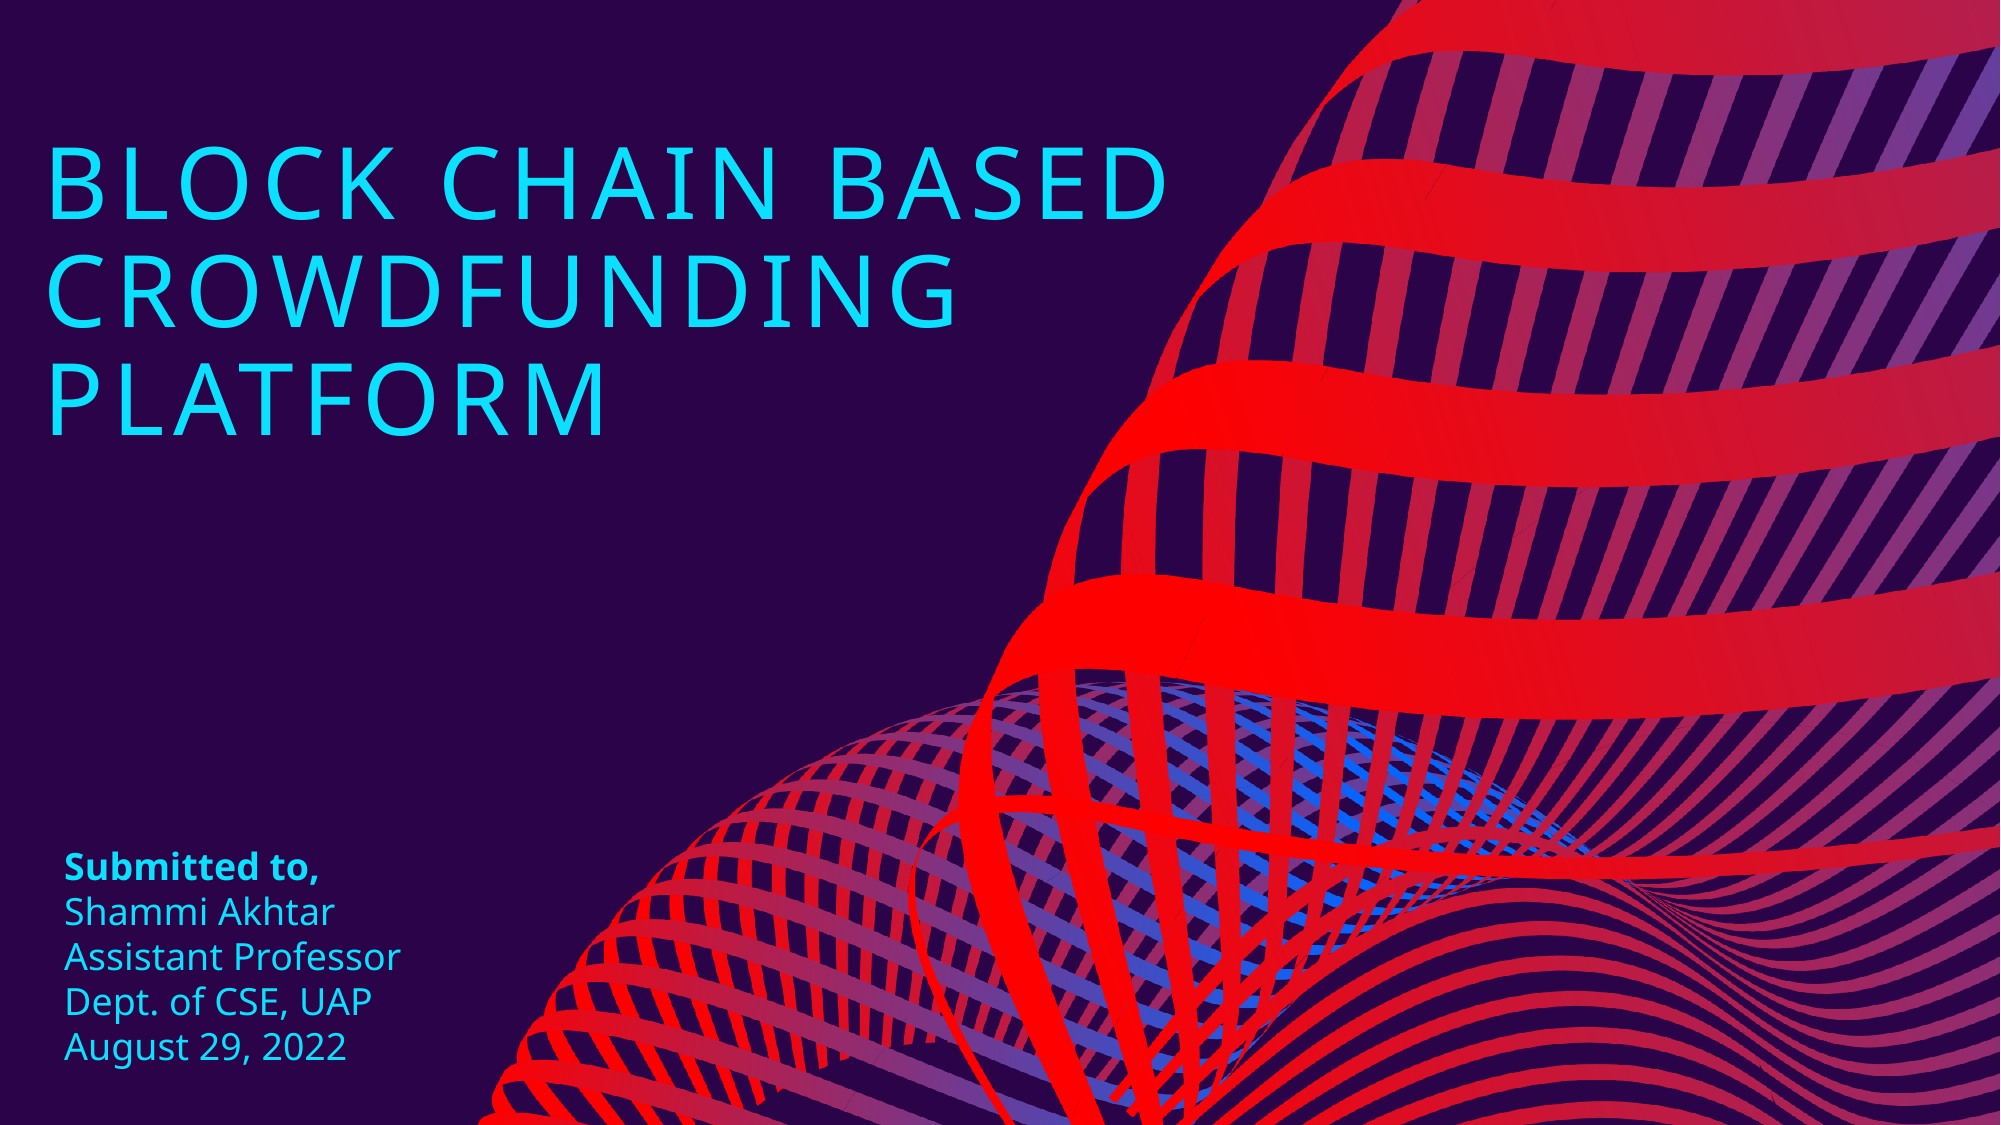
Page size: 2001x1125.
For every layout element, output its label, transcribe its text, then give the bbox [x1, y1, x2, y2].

title Block chain based crowdfunding platform [29, 71, 1313, 465]
picture [0, 0, 2000, 1125]
text_box Submitted to, Shammi Akhtar Assistant Professor Dept. of CSE, UAP August 29, 2022 [49, 835, 484, 1076]
